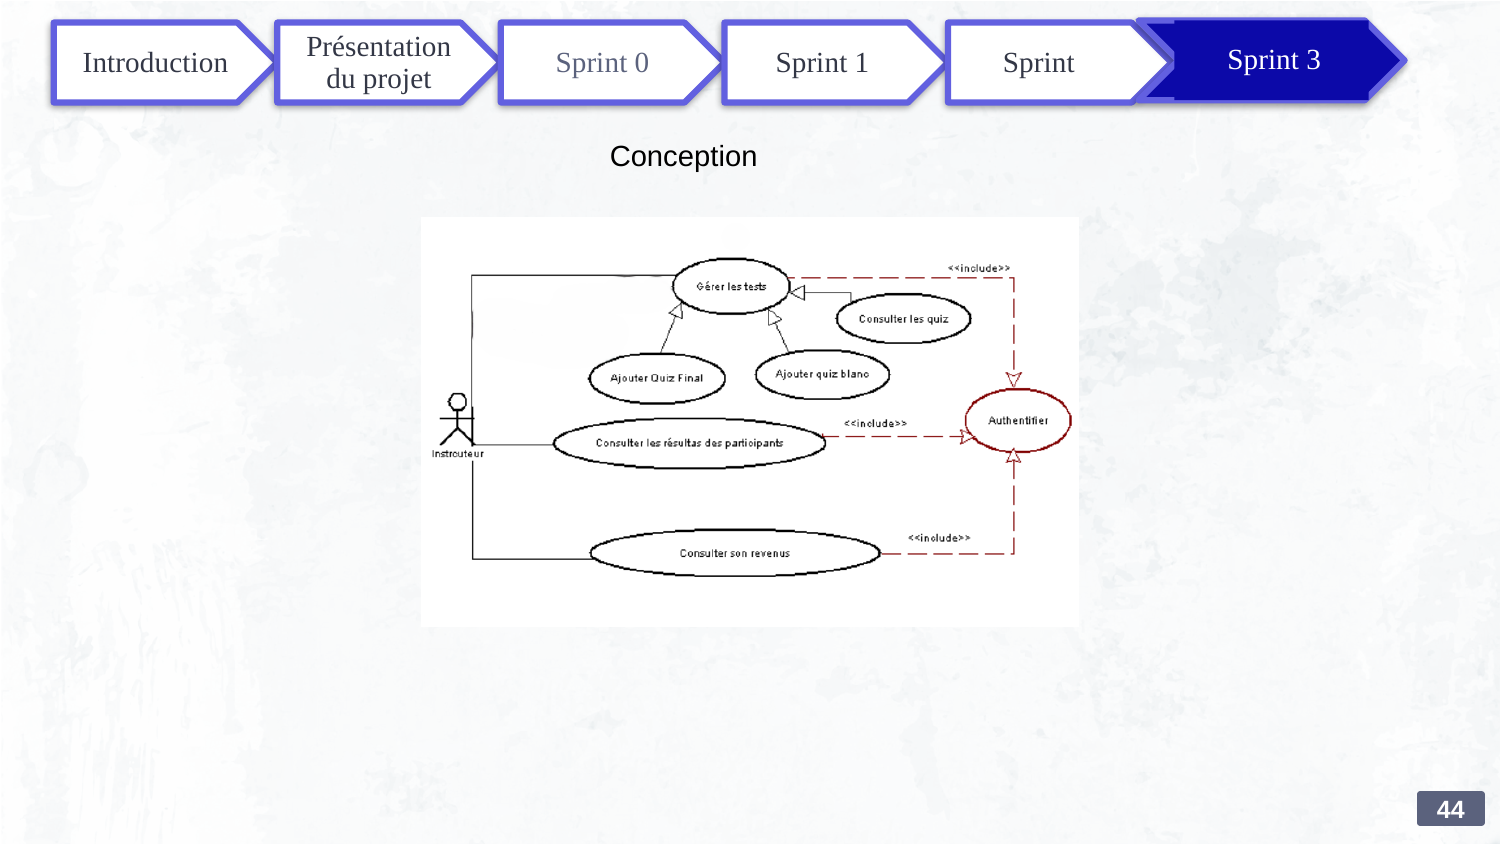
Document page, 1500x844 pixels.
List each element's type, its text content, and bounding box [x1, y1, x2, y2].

text_box Conception [595, 130, 1074, 180]
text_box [1138, 20, 1405, 101]
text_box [53, 22, 1134, 103]
text_box 44 [1420, 794, 1482, 823]
picture [2, 2, 1500, 844]
